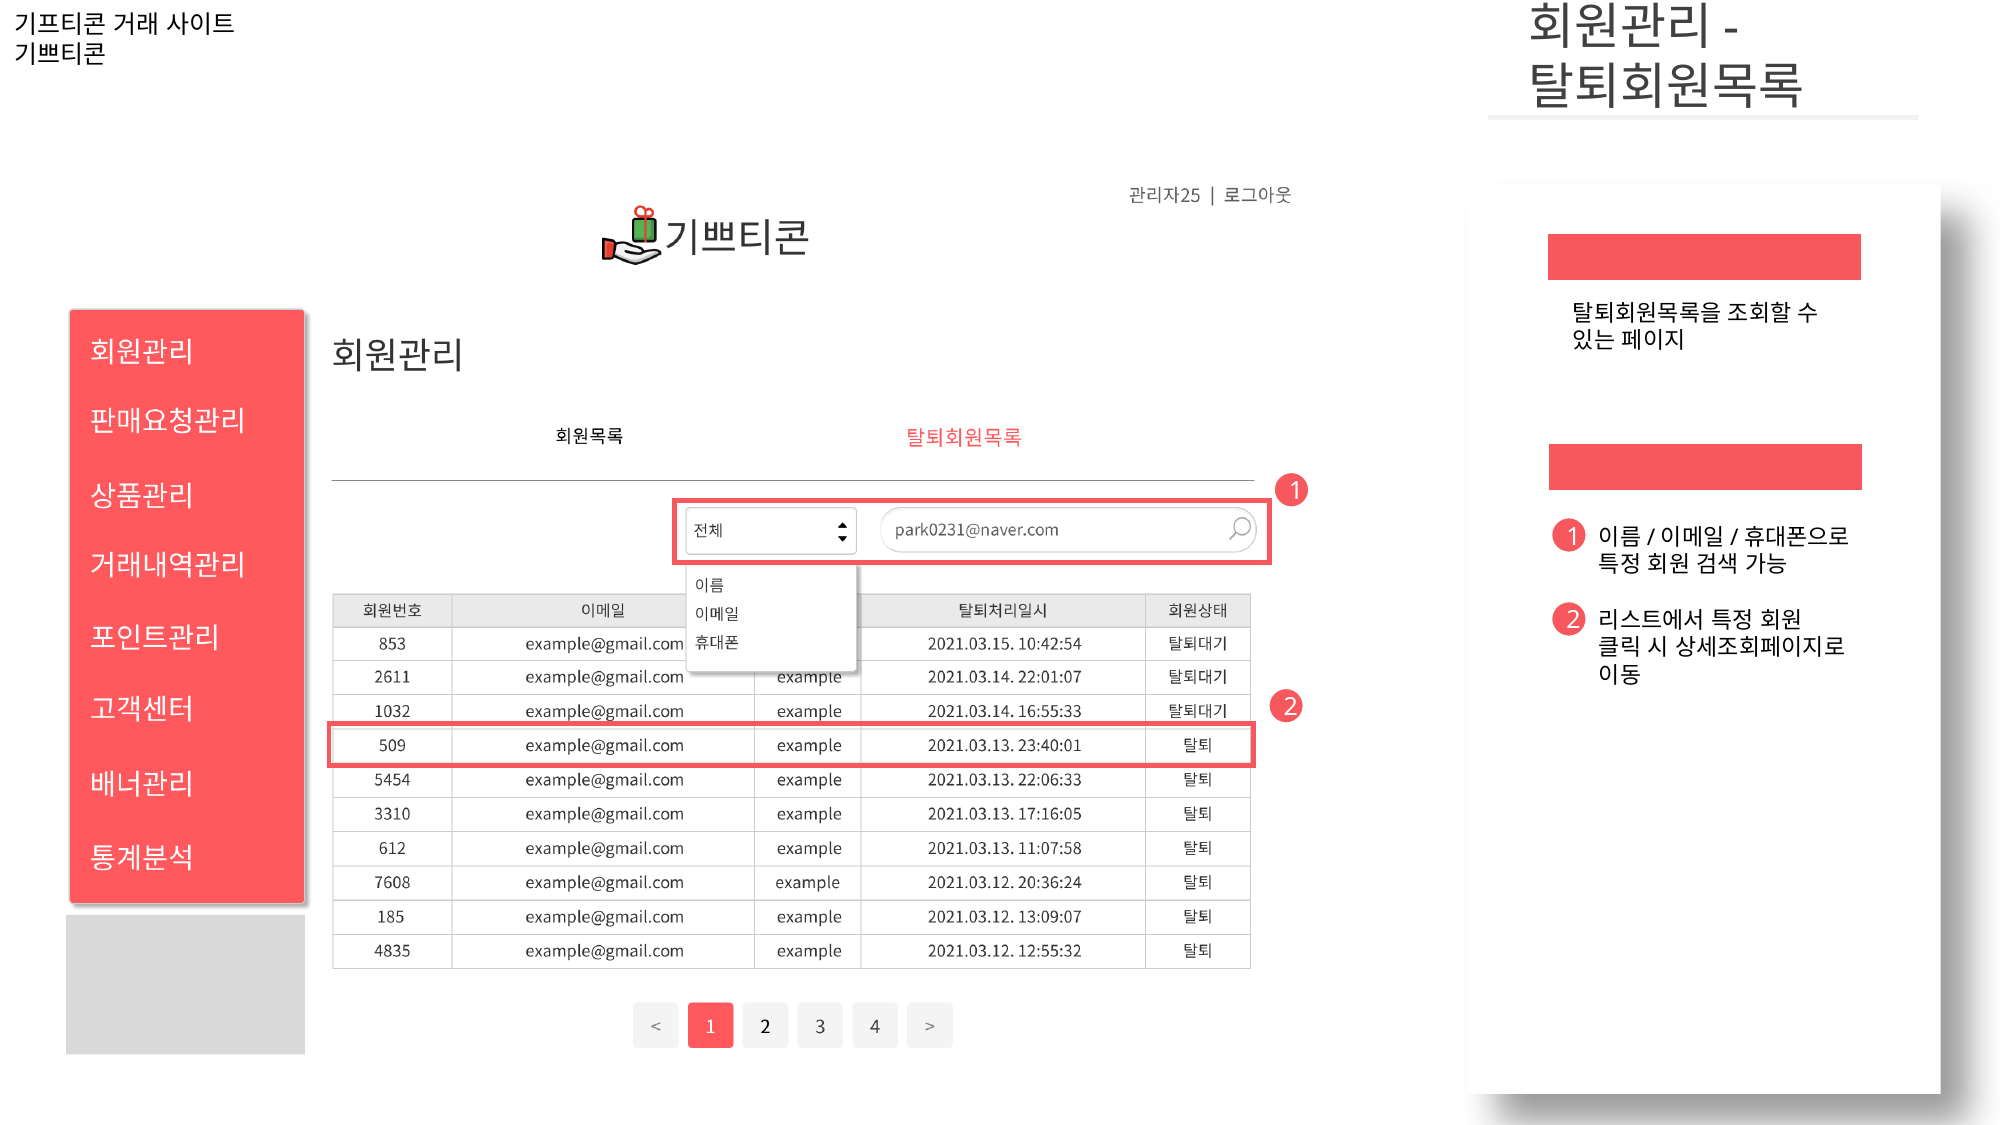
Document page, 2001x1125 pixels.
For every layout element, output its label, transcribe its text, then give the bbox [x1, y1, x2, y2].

text_box 탈퇴회원목록을 조회할 수 있는 페이지 [1558, 290, 1842, 361]
text_box 회원관리-탈퇴회원목록 [1527, 31, 1870, 78]
text_box 개요 [1549, 234, 1861, 280]
text_box [1467, 183, 1942, 1095]
text_box 리스트에서 특정 회원 클릭 시 상세조회페이지로 이동 [1584, 597, 1869, 696]
picture [26, 156, 1397, 1082]
text_box 2 [1550, 600, 1584, 638]
text_box 1 [1550, 516, 1584, 554]
text_box 이름/이메일/휴대폰으로 특정 회원 검색 가능 [1584, 515, 1869, 585]
text_box 화면설계 [1549, 444, 1861, 490]
text_box 기프티콘 거래 사이트 기쁘티콘 [0, 0, 313, 76]
